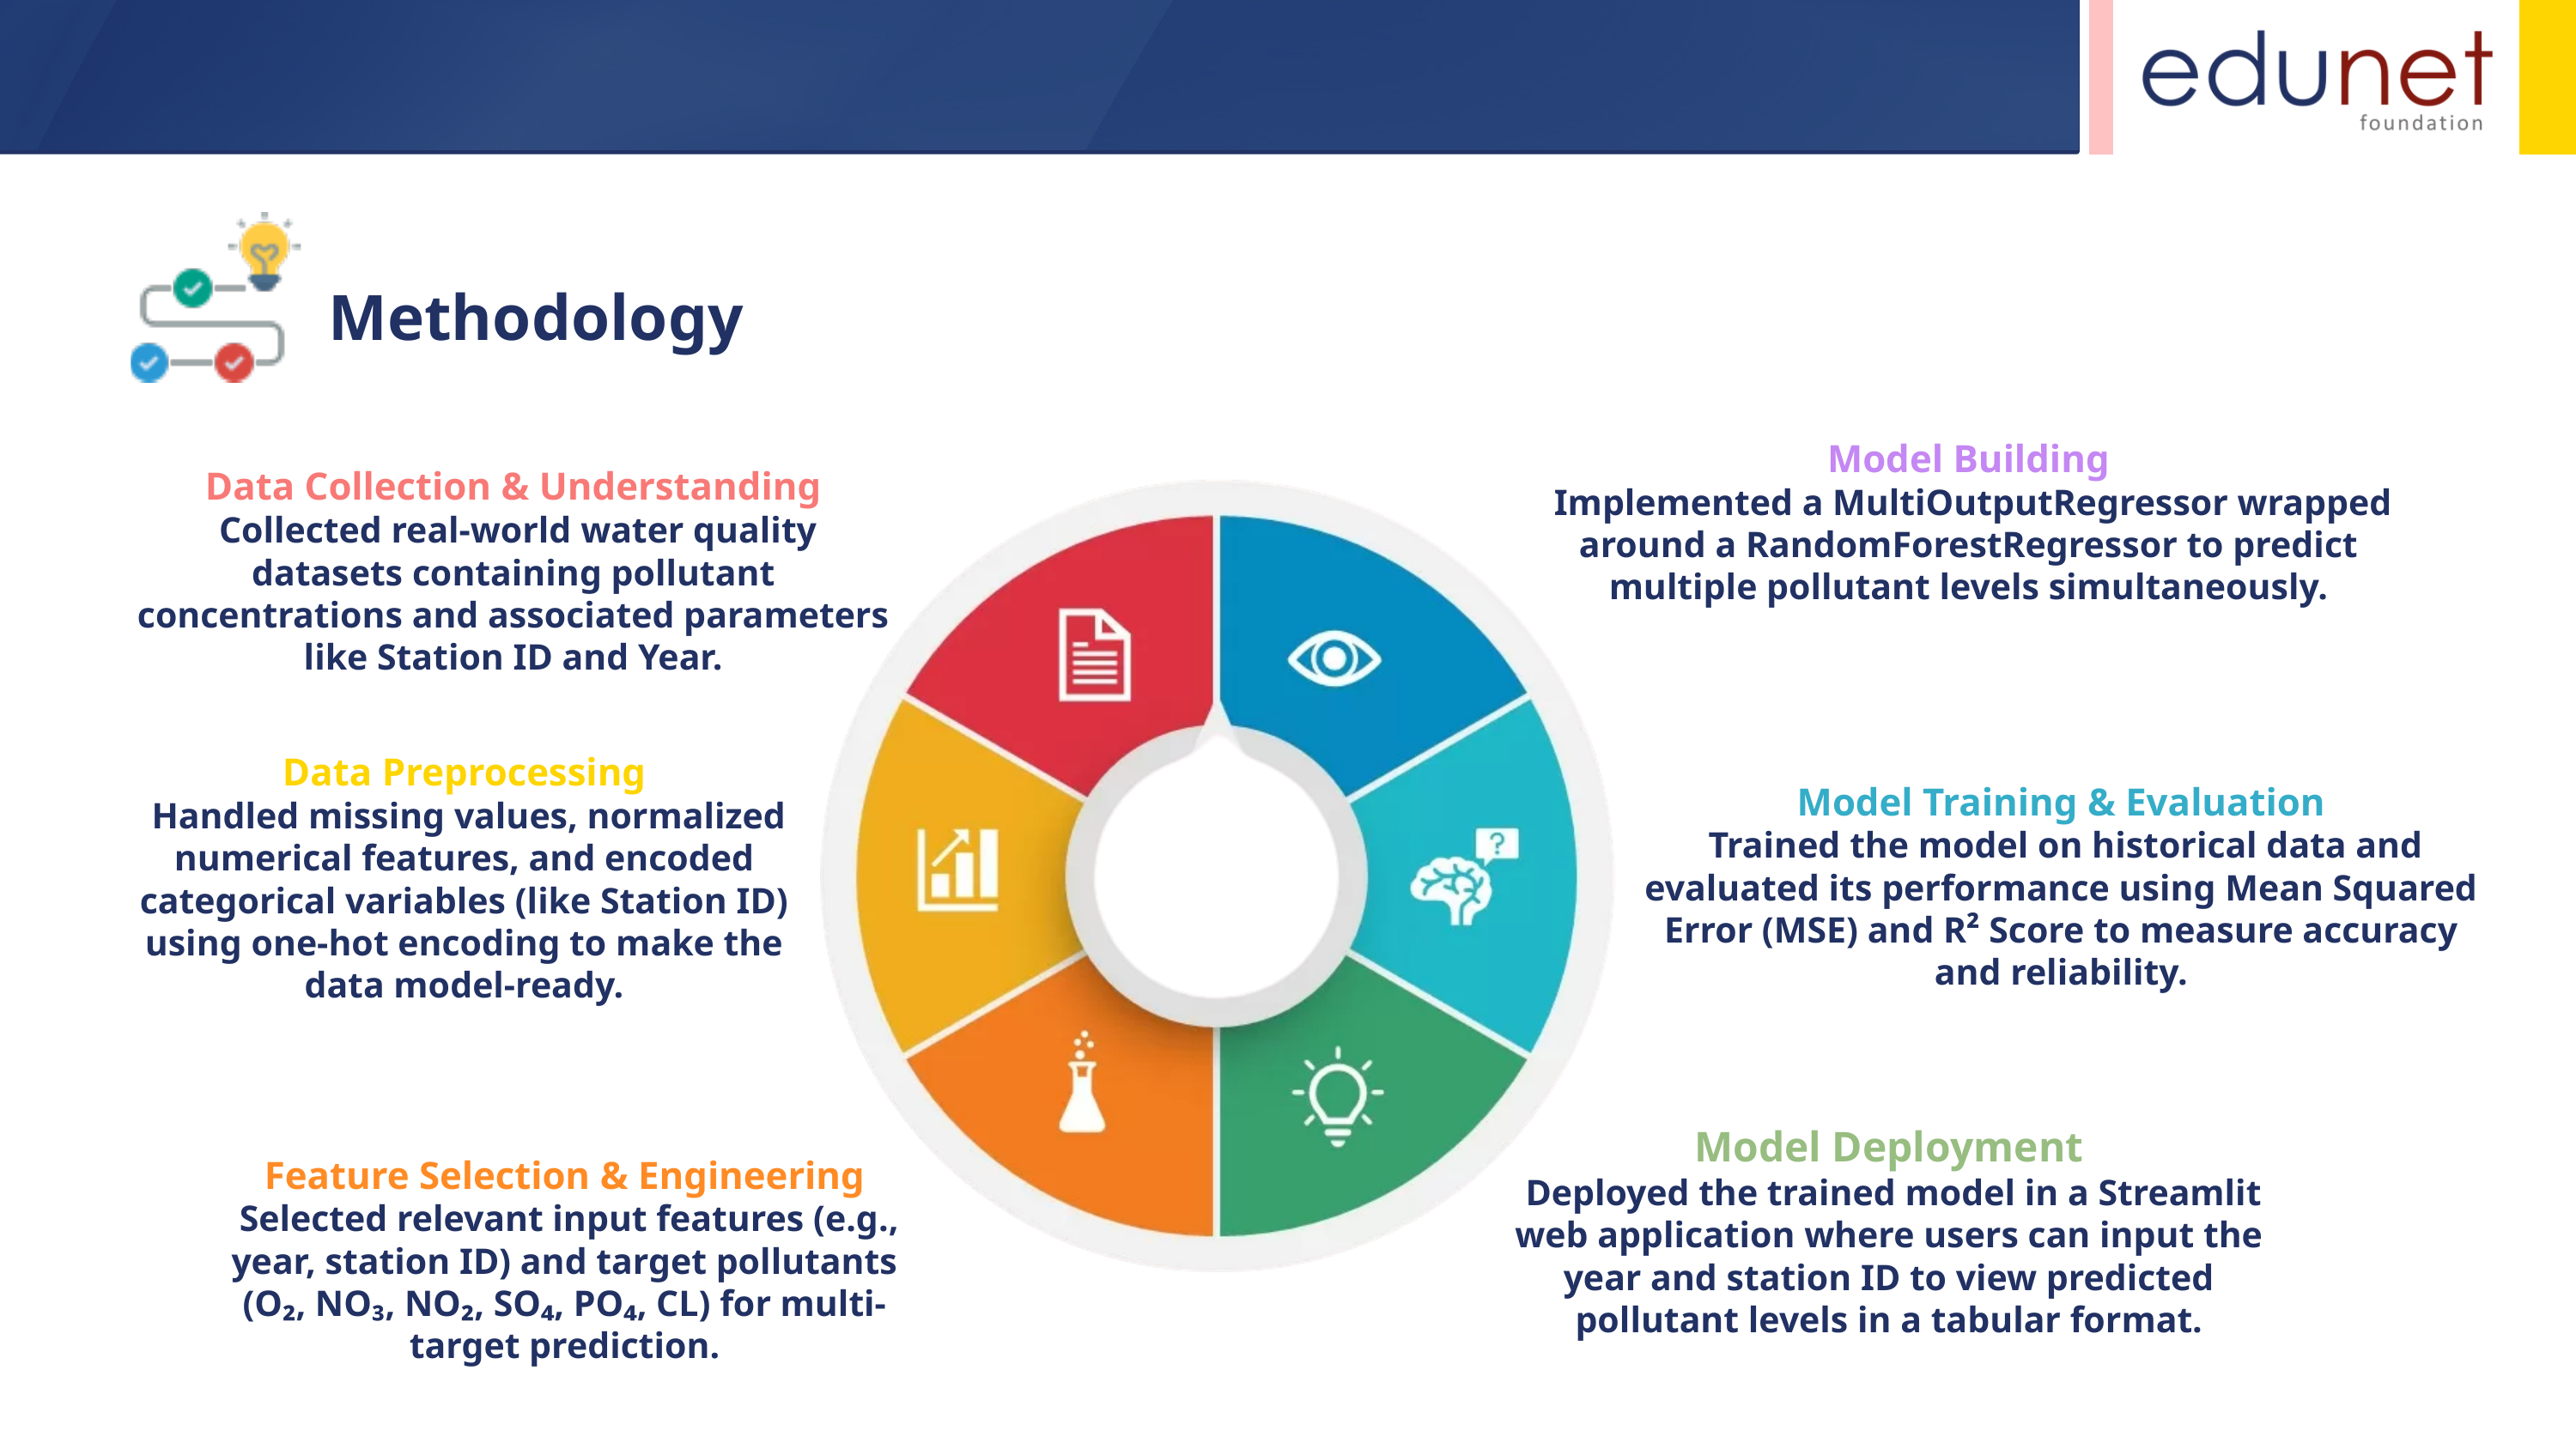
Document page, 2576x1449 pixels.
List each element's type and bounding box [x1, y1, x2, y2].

text_box [131, 212, 794, 383]
text_box [2088, 0, 2114, 155]
text_box [0, 0, 2080, 151]
text_box [2519, 0, 2576, 155]
text_box [2128, 15, 2509, 138]
text_box [131, 440, 2495, 1367]
